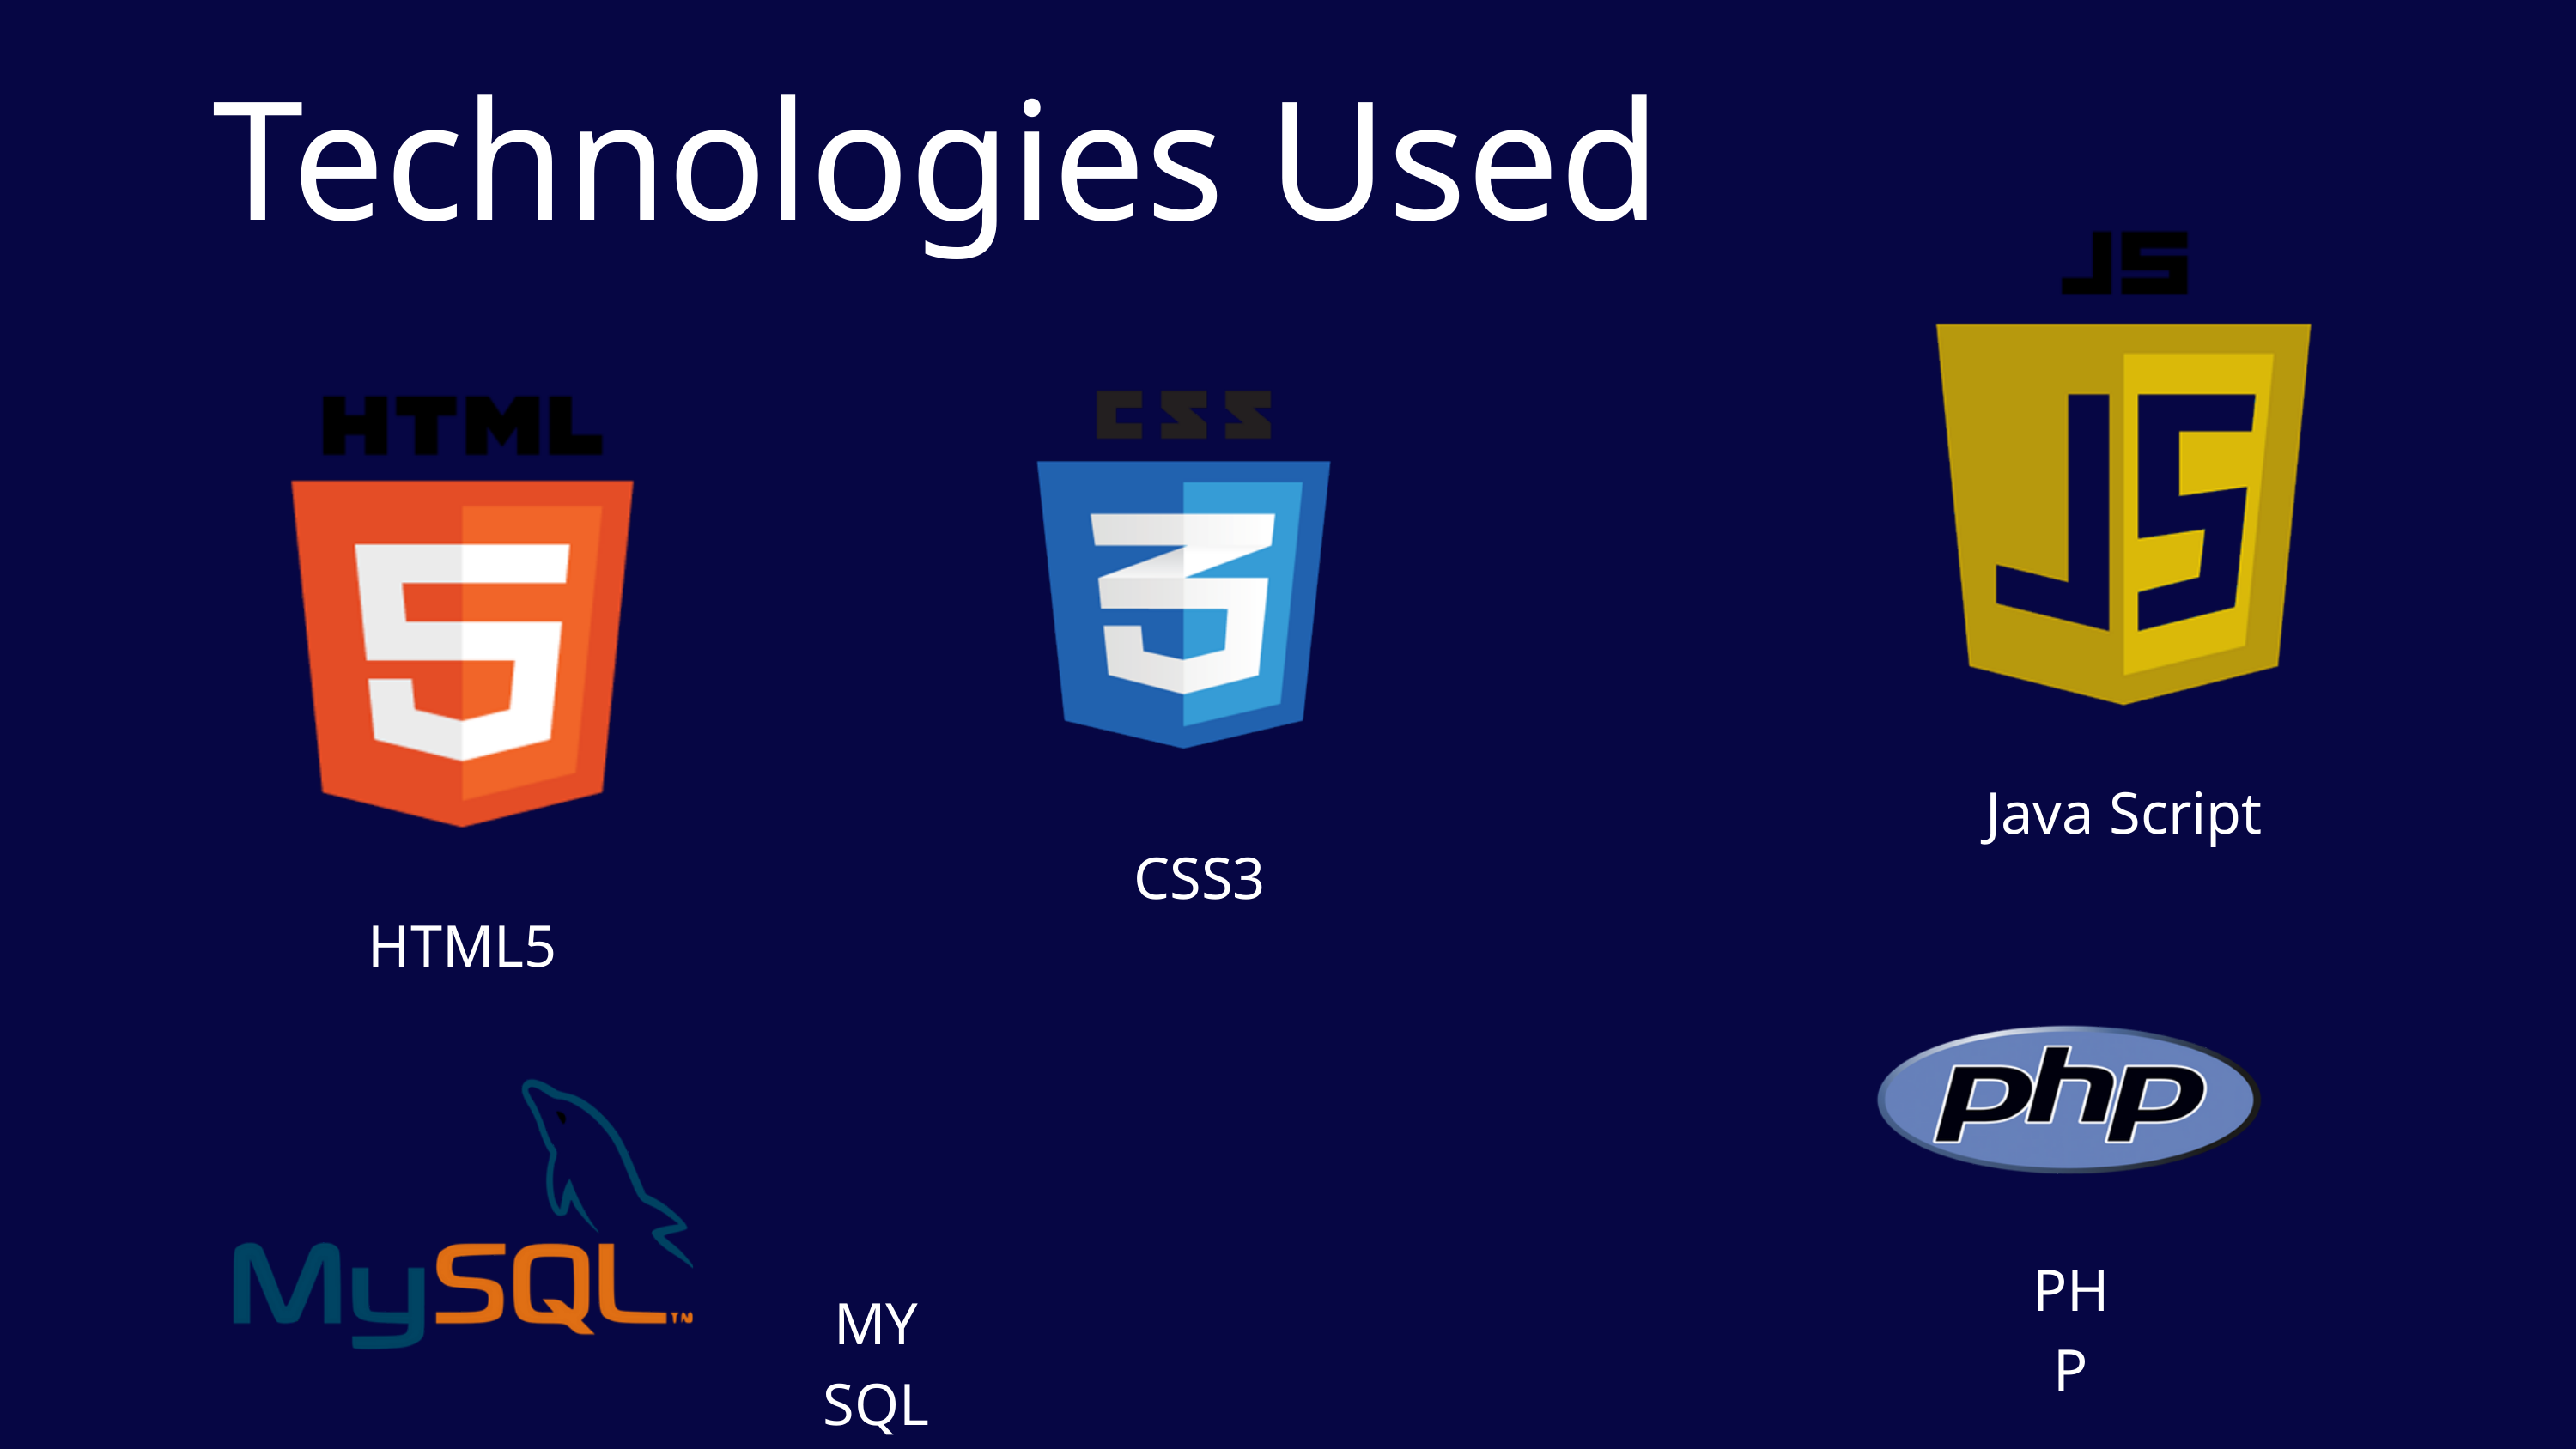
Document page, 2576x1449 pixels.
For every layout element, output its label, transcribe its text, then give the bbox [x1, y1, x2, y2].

text_box MY SQL [775, 1276, 977, 1437]
text_box [937, 360, 1418, 778]
text_box PHP [2018, 1242, 2124, 1403]
text_box [1839, 213, 2409, 724]
text_box [232, 1025, 694, 1415]
text_box [180, 360, 745, 864]
text_box Technologies Used [0, 22, 1874, 253]
text_box HTML5 [362, 898, 563, 979]
text_box Java Script [1962, 765, 2287, 846]
text_box CSS3 [937, 830, 1463, 912]
text_box [1729, 944, 2409, 1255]
